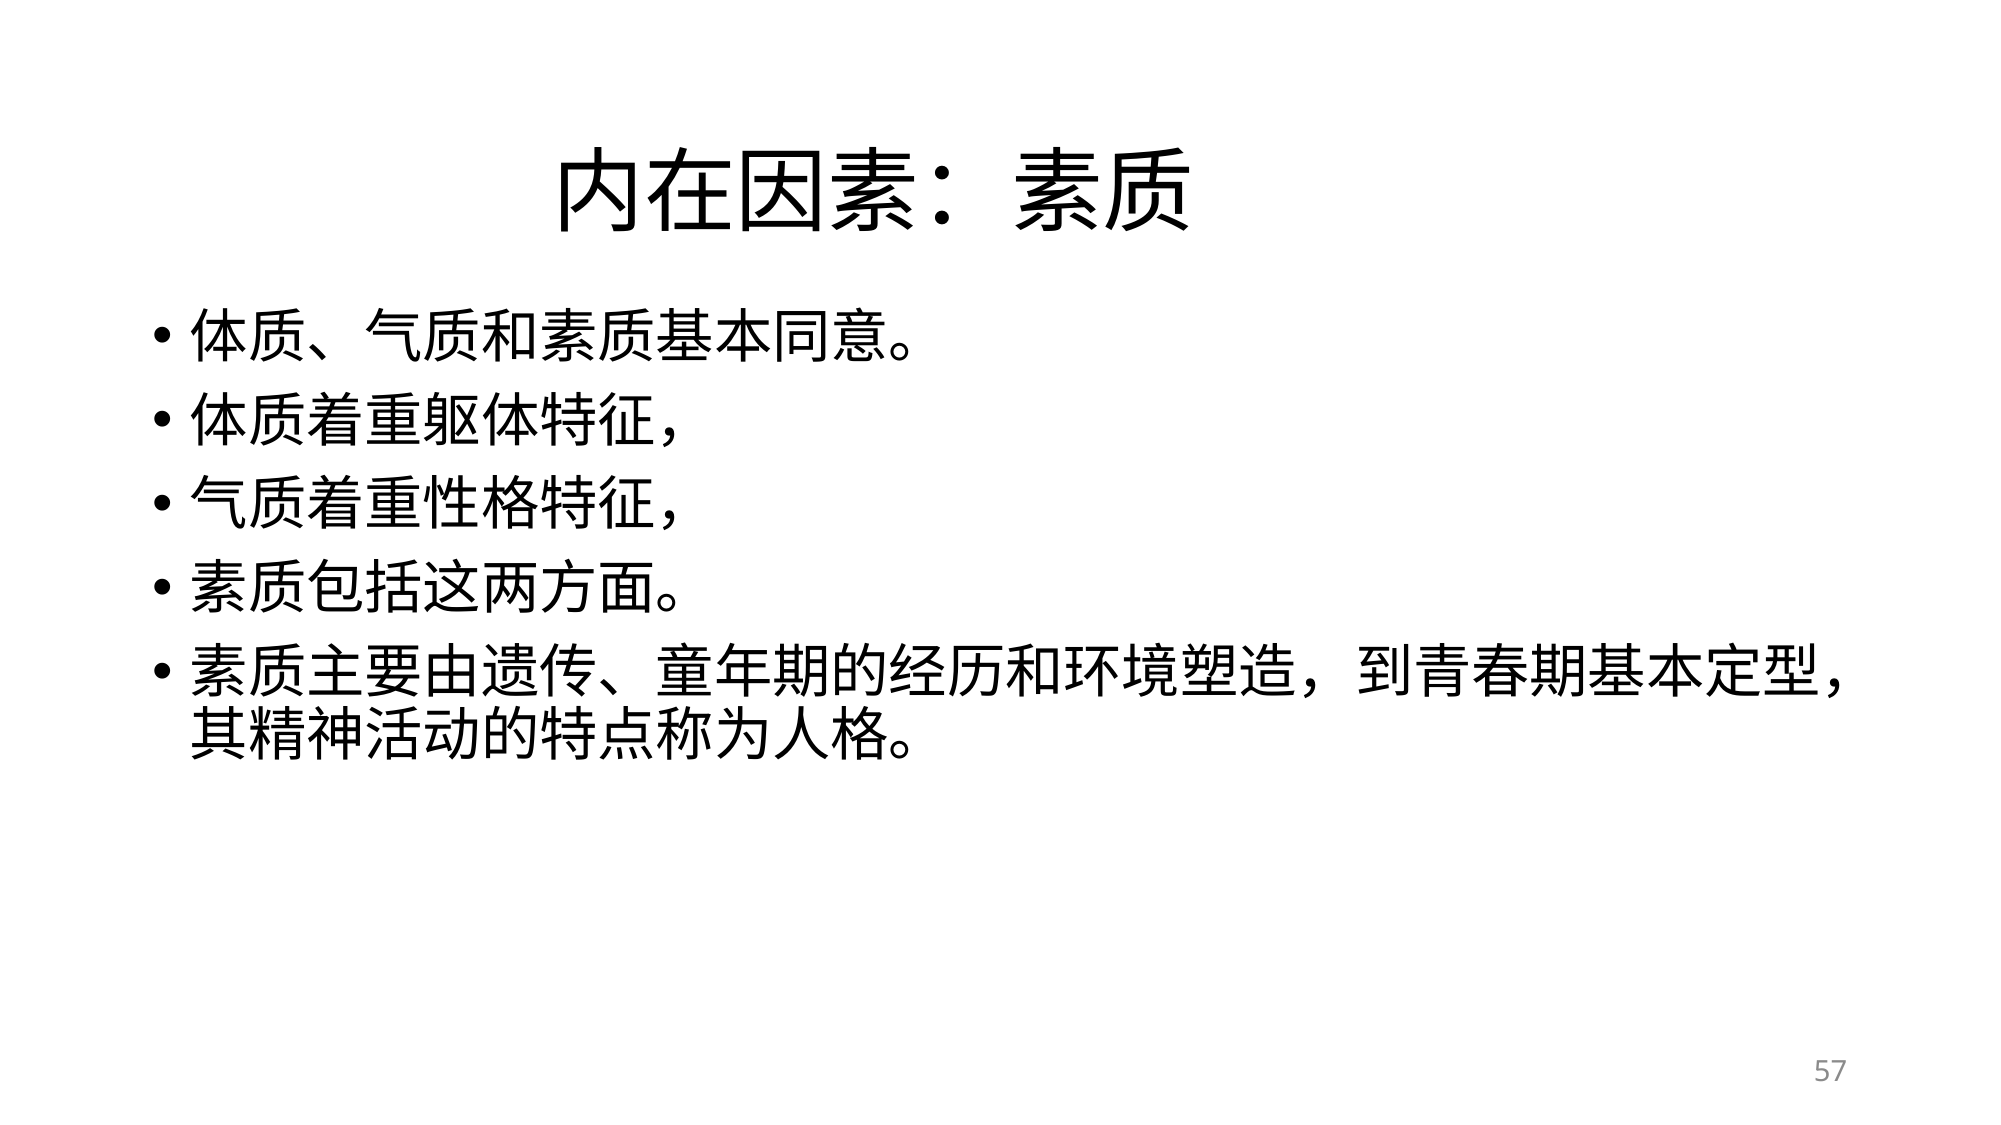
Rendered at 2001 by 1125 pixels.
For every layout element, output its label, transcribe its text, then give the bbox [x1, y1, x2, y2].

list 体质、气质和素质基本同意。 体质着重躯体特征， 气质着重性格特征， 素质包括这两方面。 素质主要由遗传、童年期的经历和环境塑造，到青春期基本定型，其精神活动的特点称为人格。 [137, 299, 1863, 1014]
title 内在因素：素质 [537, 101, 1718, 289]
slide_number 57 [1412, 1042, 1863, 1103]
